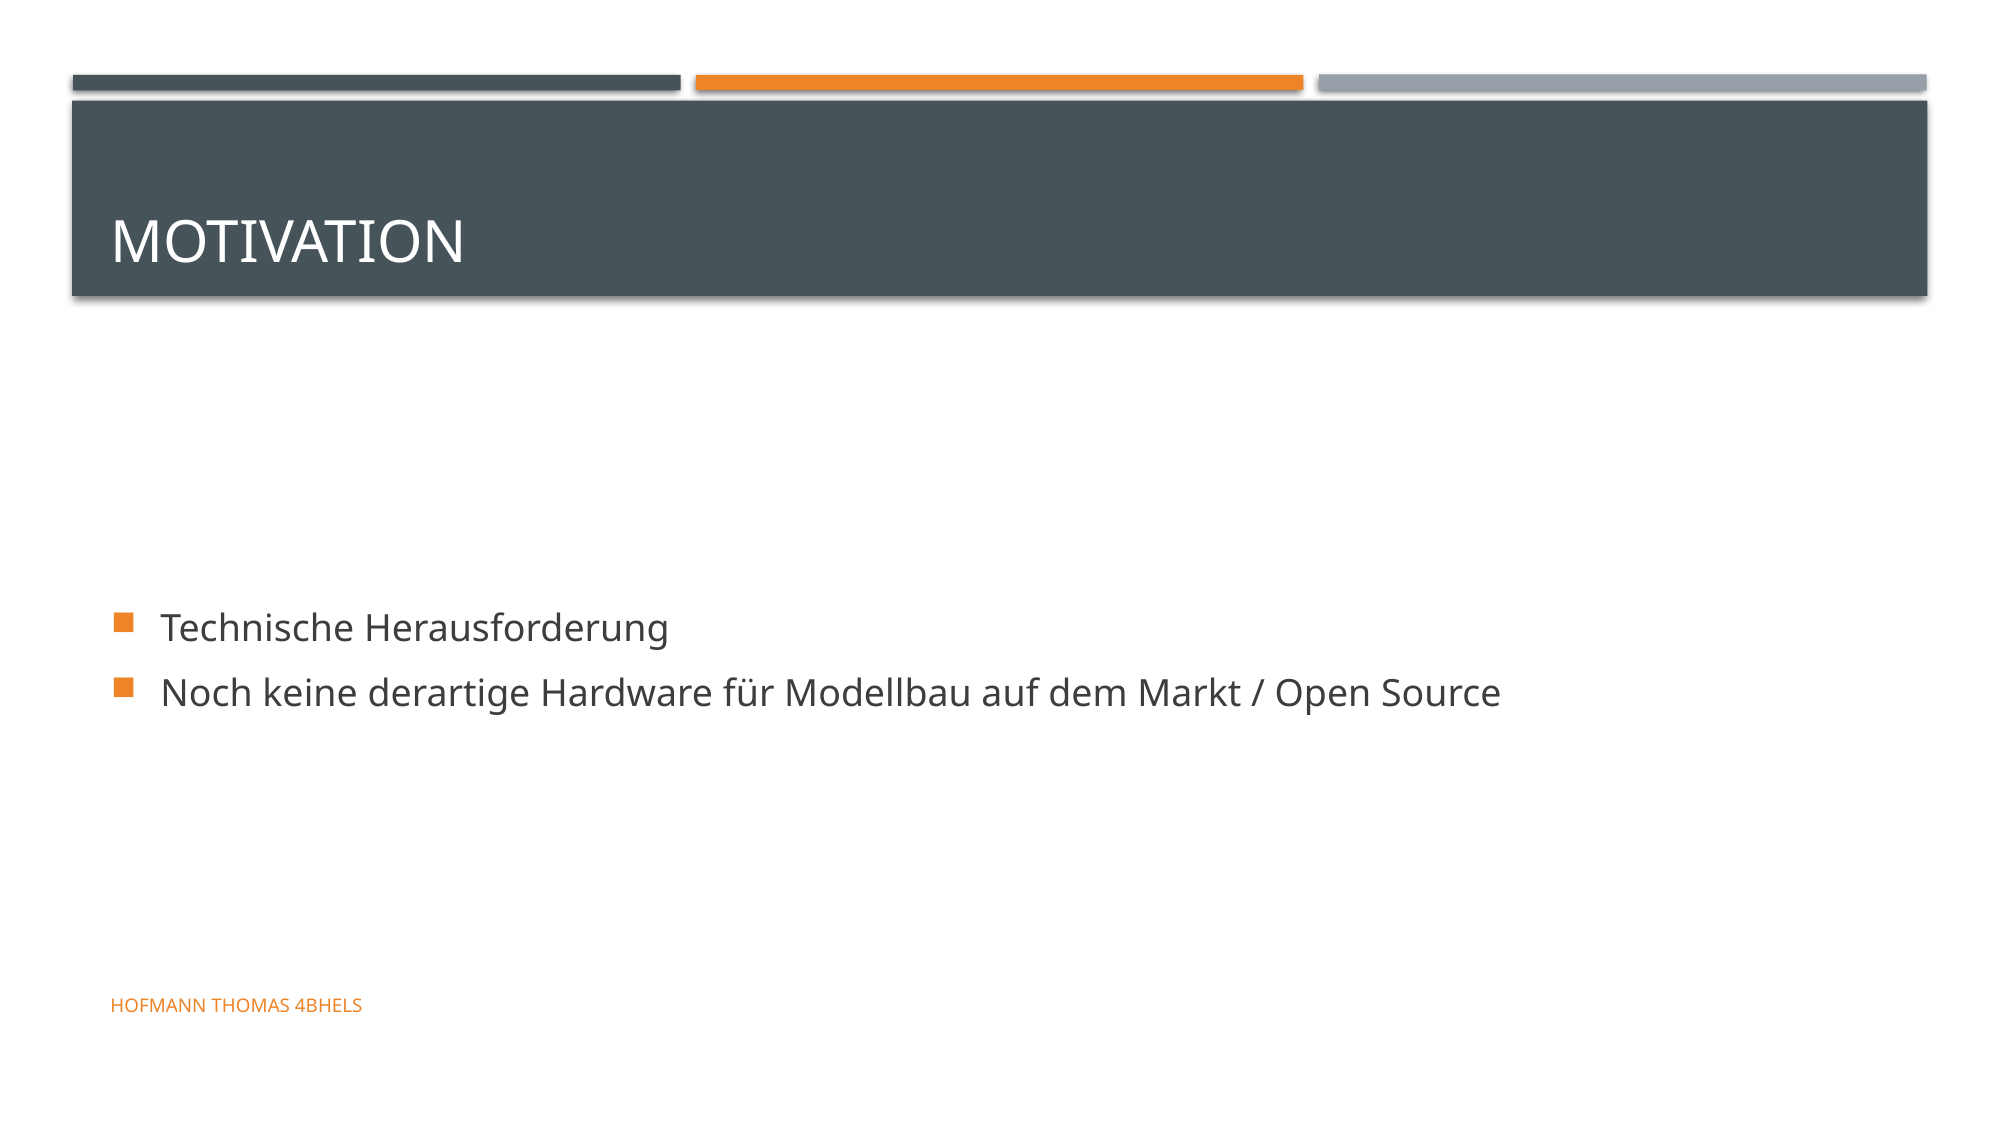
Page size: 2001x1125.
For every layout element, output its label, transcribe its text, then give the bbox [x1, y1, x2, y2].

list Technische Herausforderung Noch keine derartige Hardware für Modellbau auf dem Markt / Open Source [95, 357, 1905, 962]
title Motivation [95, 115, 1905, 282]
footer Hofmann Thomas 4BHELS [95, 976, 1230, 1037]
